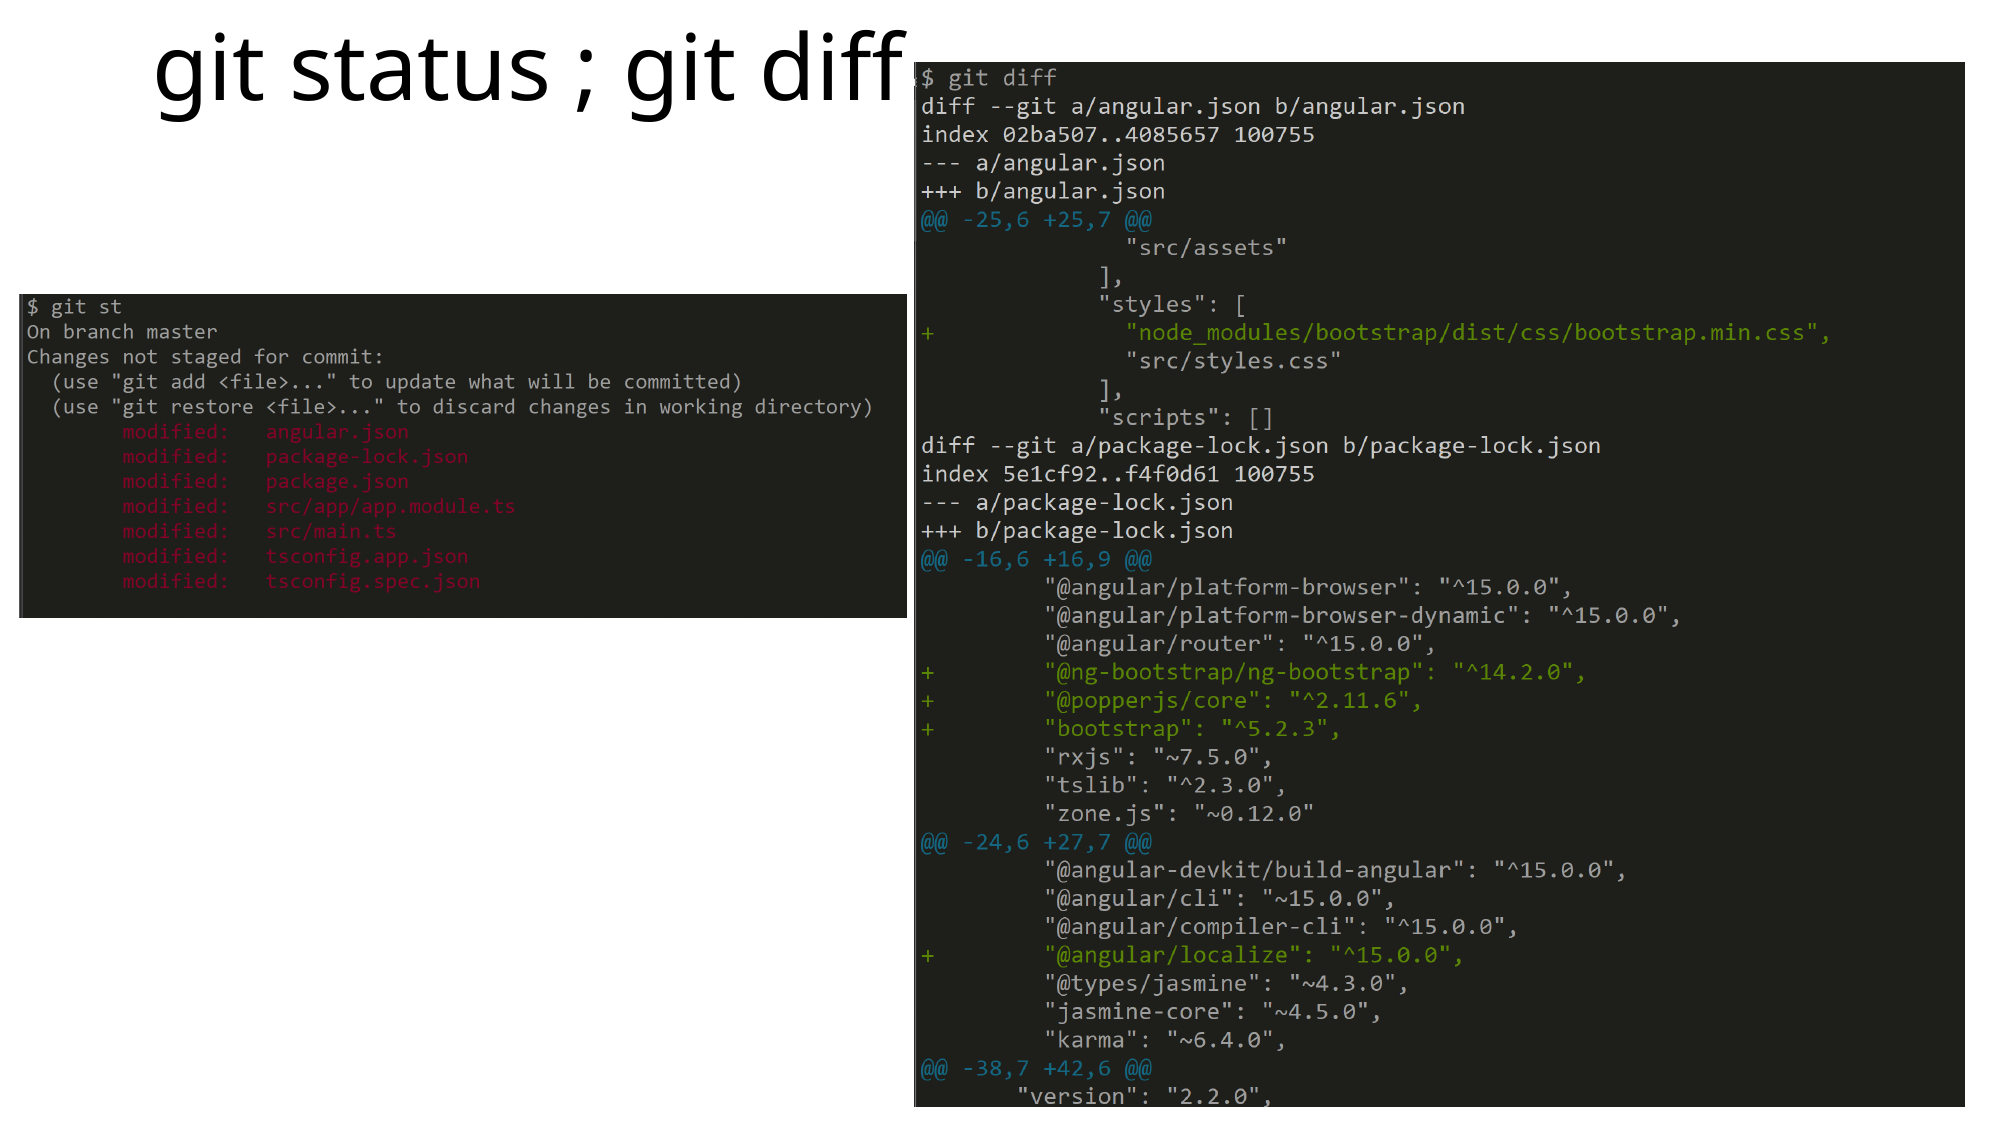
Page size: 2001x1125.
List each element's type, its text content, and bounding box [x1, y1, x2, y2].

picture [914, 62, 1965, 1108]
title git status ; git diff [137, 0, 1863, 143]
picture [19, 294, 907, 618]
